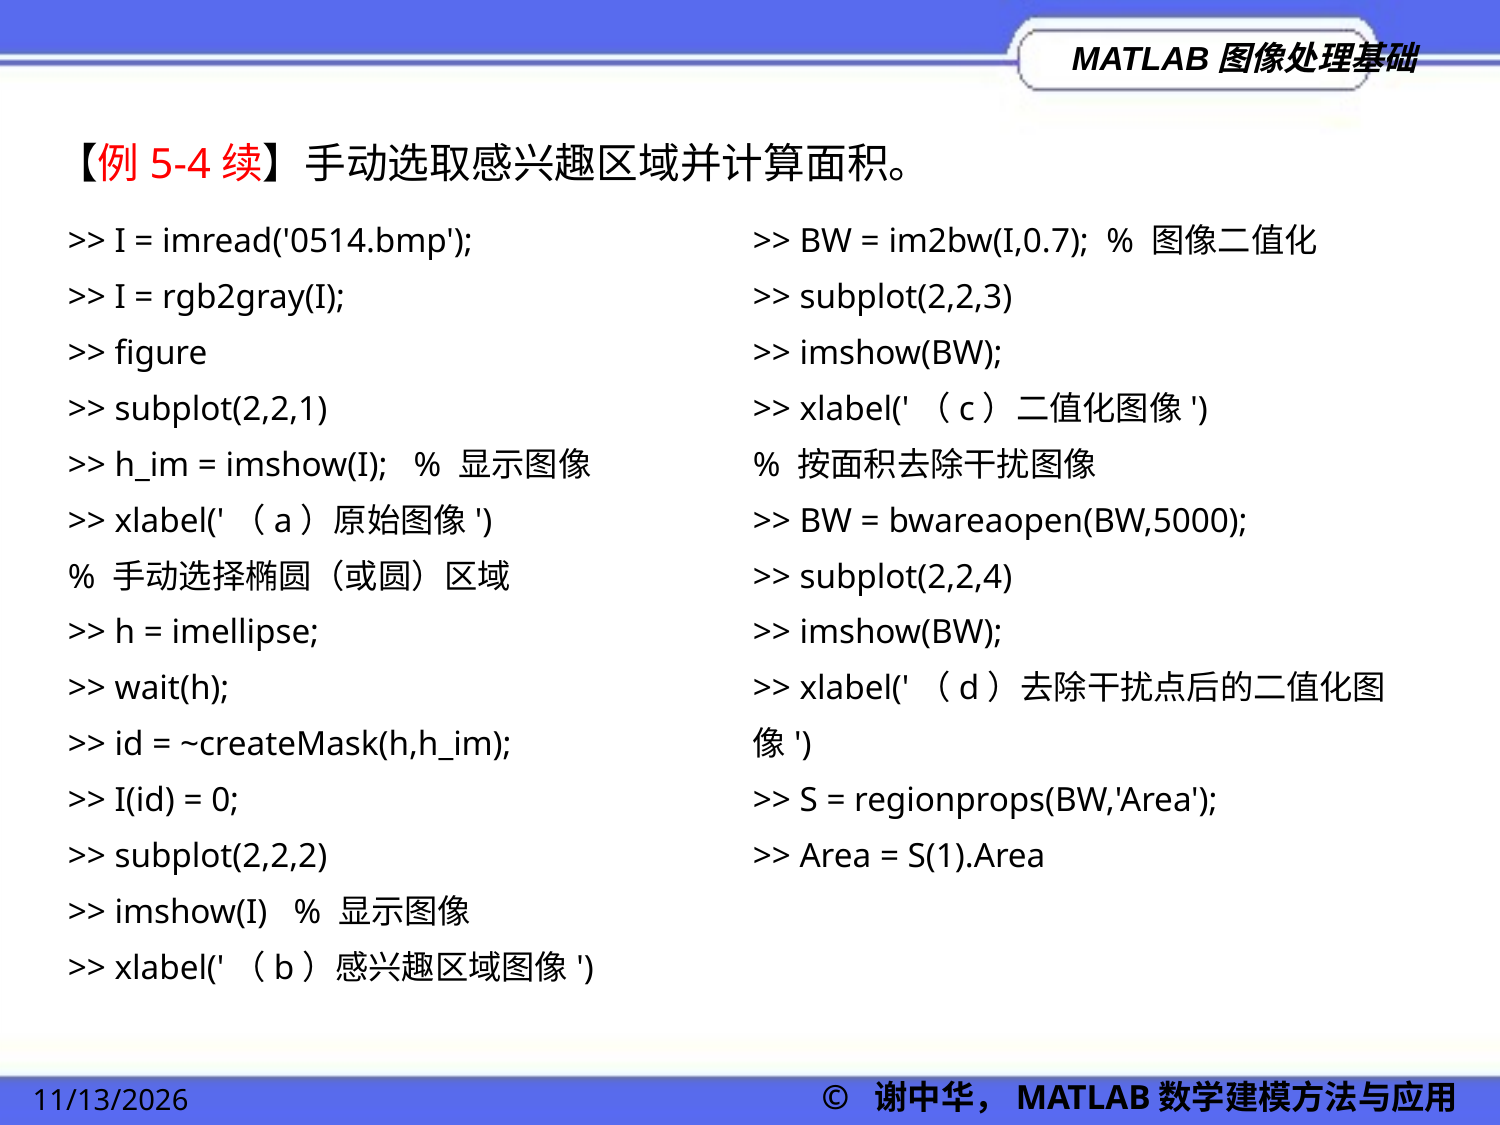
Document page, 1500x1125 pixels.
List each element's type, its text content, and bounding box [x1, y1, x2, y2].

footer © 谢中华，MATLAB数学建模方法与应用 [797, 1074, 1483, 1118]
picture [0, 0, 1500, 1125]
text_box 【例5-4续】手动选取感兴趣区域并计算面积。 [41, 104, 1073, 194]
text_box >> BW = im2bw(I,0.7); % 图像二值化 >> subplot(2,2,3) >> imshow(BW); >> xlabel('（c）二值化图像') % 按面积去除干扰图像 >> BW = bwareaopen(BW,5000); >> subplot(2,2,4) >> imshow(BW); >> xlabel('（d）去除干扰点后的二值化图像') >> S = regionprops(BW,'Area'); >> Area = S(1).Area [738, 196, 1459, 882]
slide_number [17, 1085, 368, 1118]
text_box >> I = imread('0514.bmp'); >> I = rgb2gray(I); >> figure >> subplot(2,2,1) >> h_im = imshow(I); % 显示图像 >> xlabel('（a）原始图像') % 手动选择椭圆（或圆）区域 >> h = imellipse; >> wait(h); >> id = ~createMask(h,h_im); >> I(id) = 0; >> subplot(2,2,2) >> imshow(I) % 显示图像 >> xlabel('（b）感兴趣区域图像') [53, 196, 750, 994]
